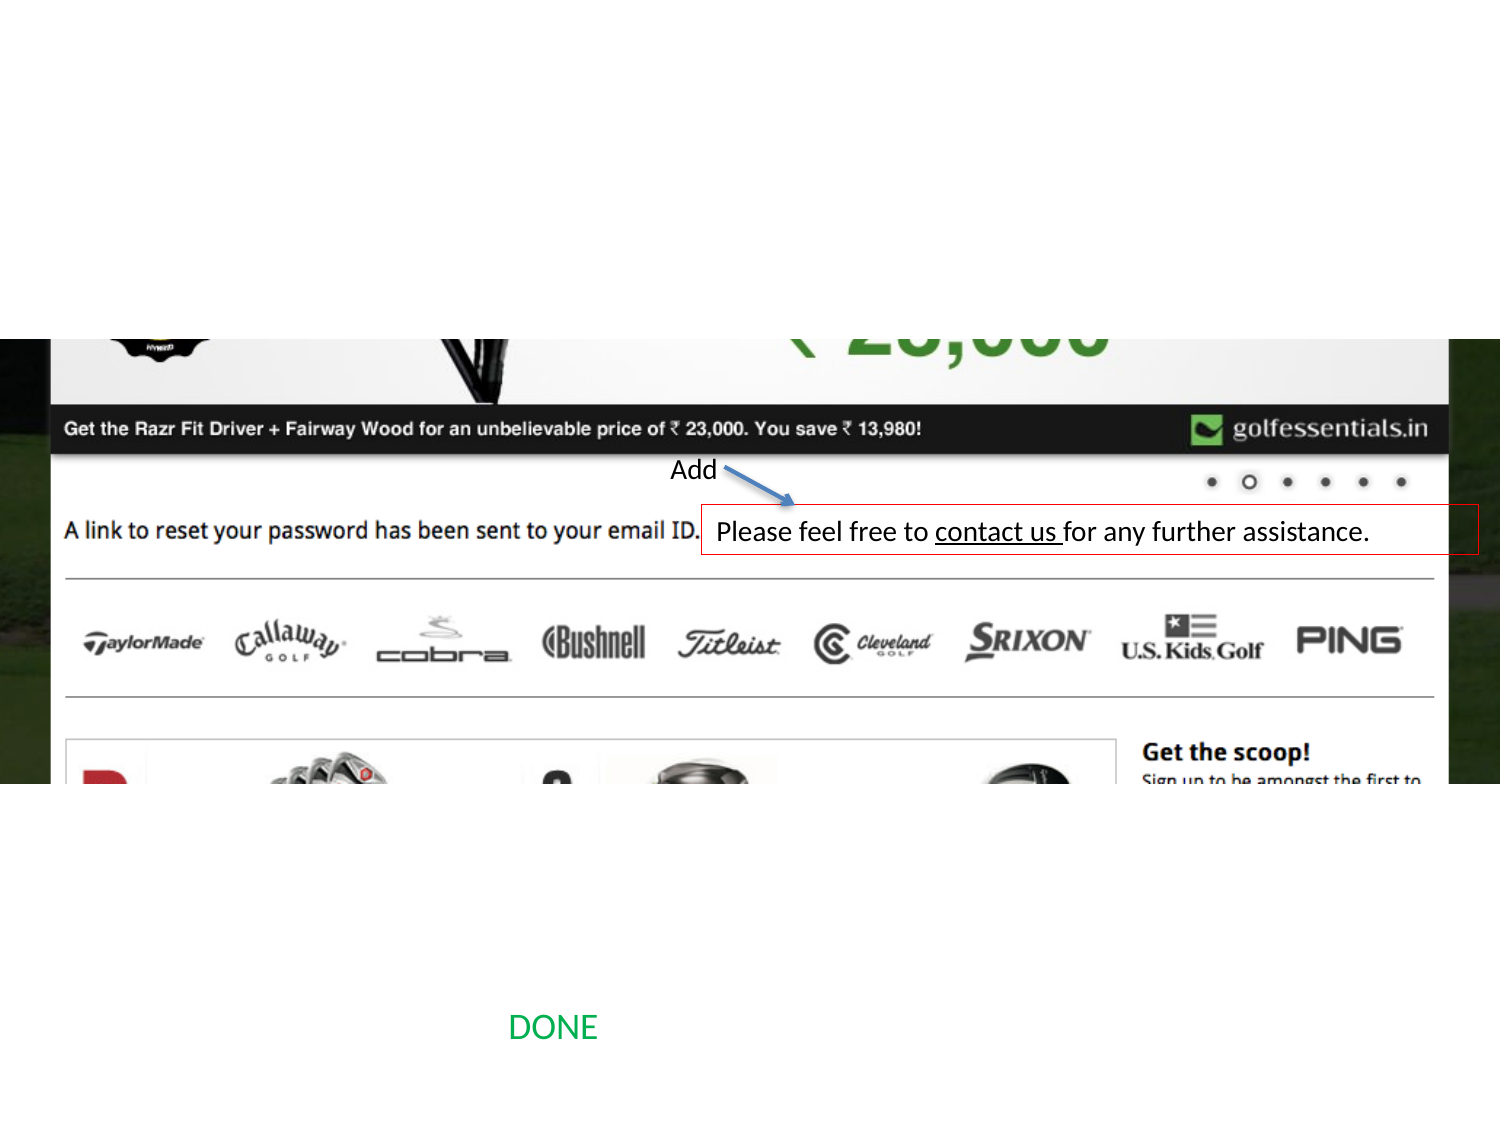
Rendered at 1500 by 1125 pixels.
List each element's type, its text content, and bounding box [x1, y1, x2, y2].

text_box DONE [493, 994, 614, 1055]
picture [0, 339, 1500, 784]
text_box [724, 466, 796, 506]
